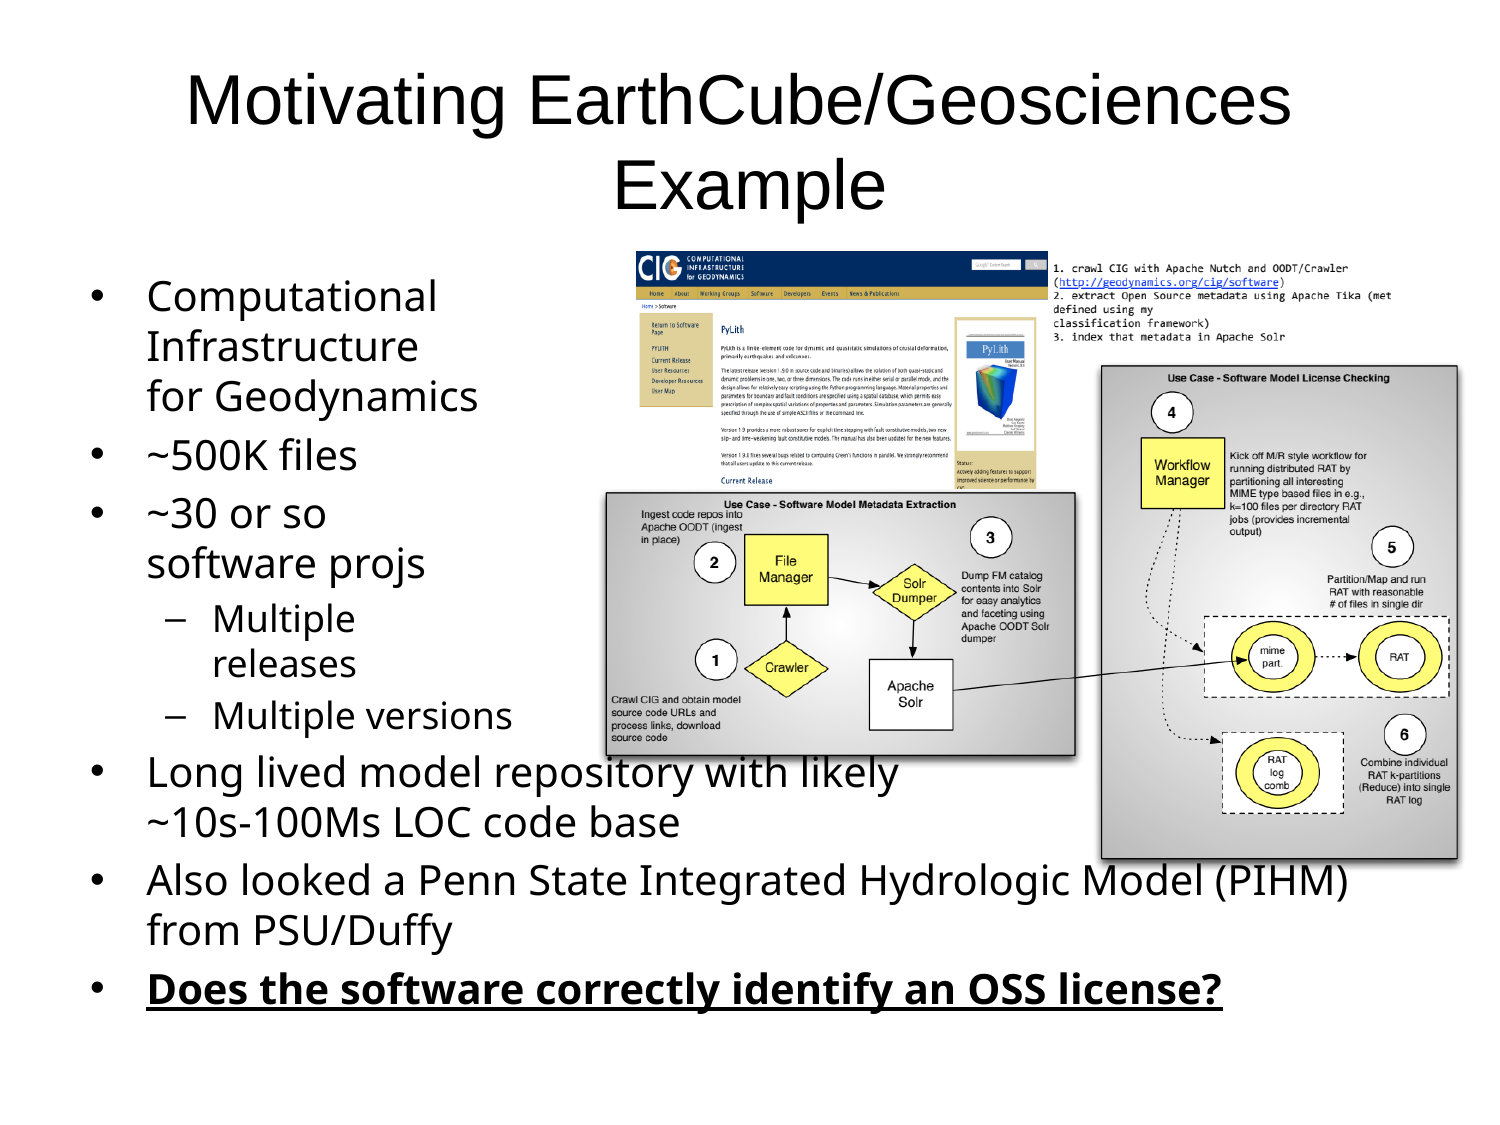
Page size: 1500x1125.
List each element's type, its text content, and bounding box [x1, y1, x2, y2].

title Motivating EarthCube/Geosciences Example [75, 45, 1425, 233]
list Computational Infrastructure for Geodynamics ~500K files ~30 or so software projs Multiple releases Multiple versions Long lived model repository with likely ~10s-100Ms LOC code base Also looked a Penn State Integrated Hydrologic Model (PIHM) from PSU/Duffy Does the software correctly identify an OSS license? [75, 262, 1425, 1069]
picture [593, 250, 1467, 874]
